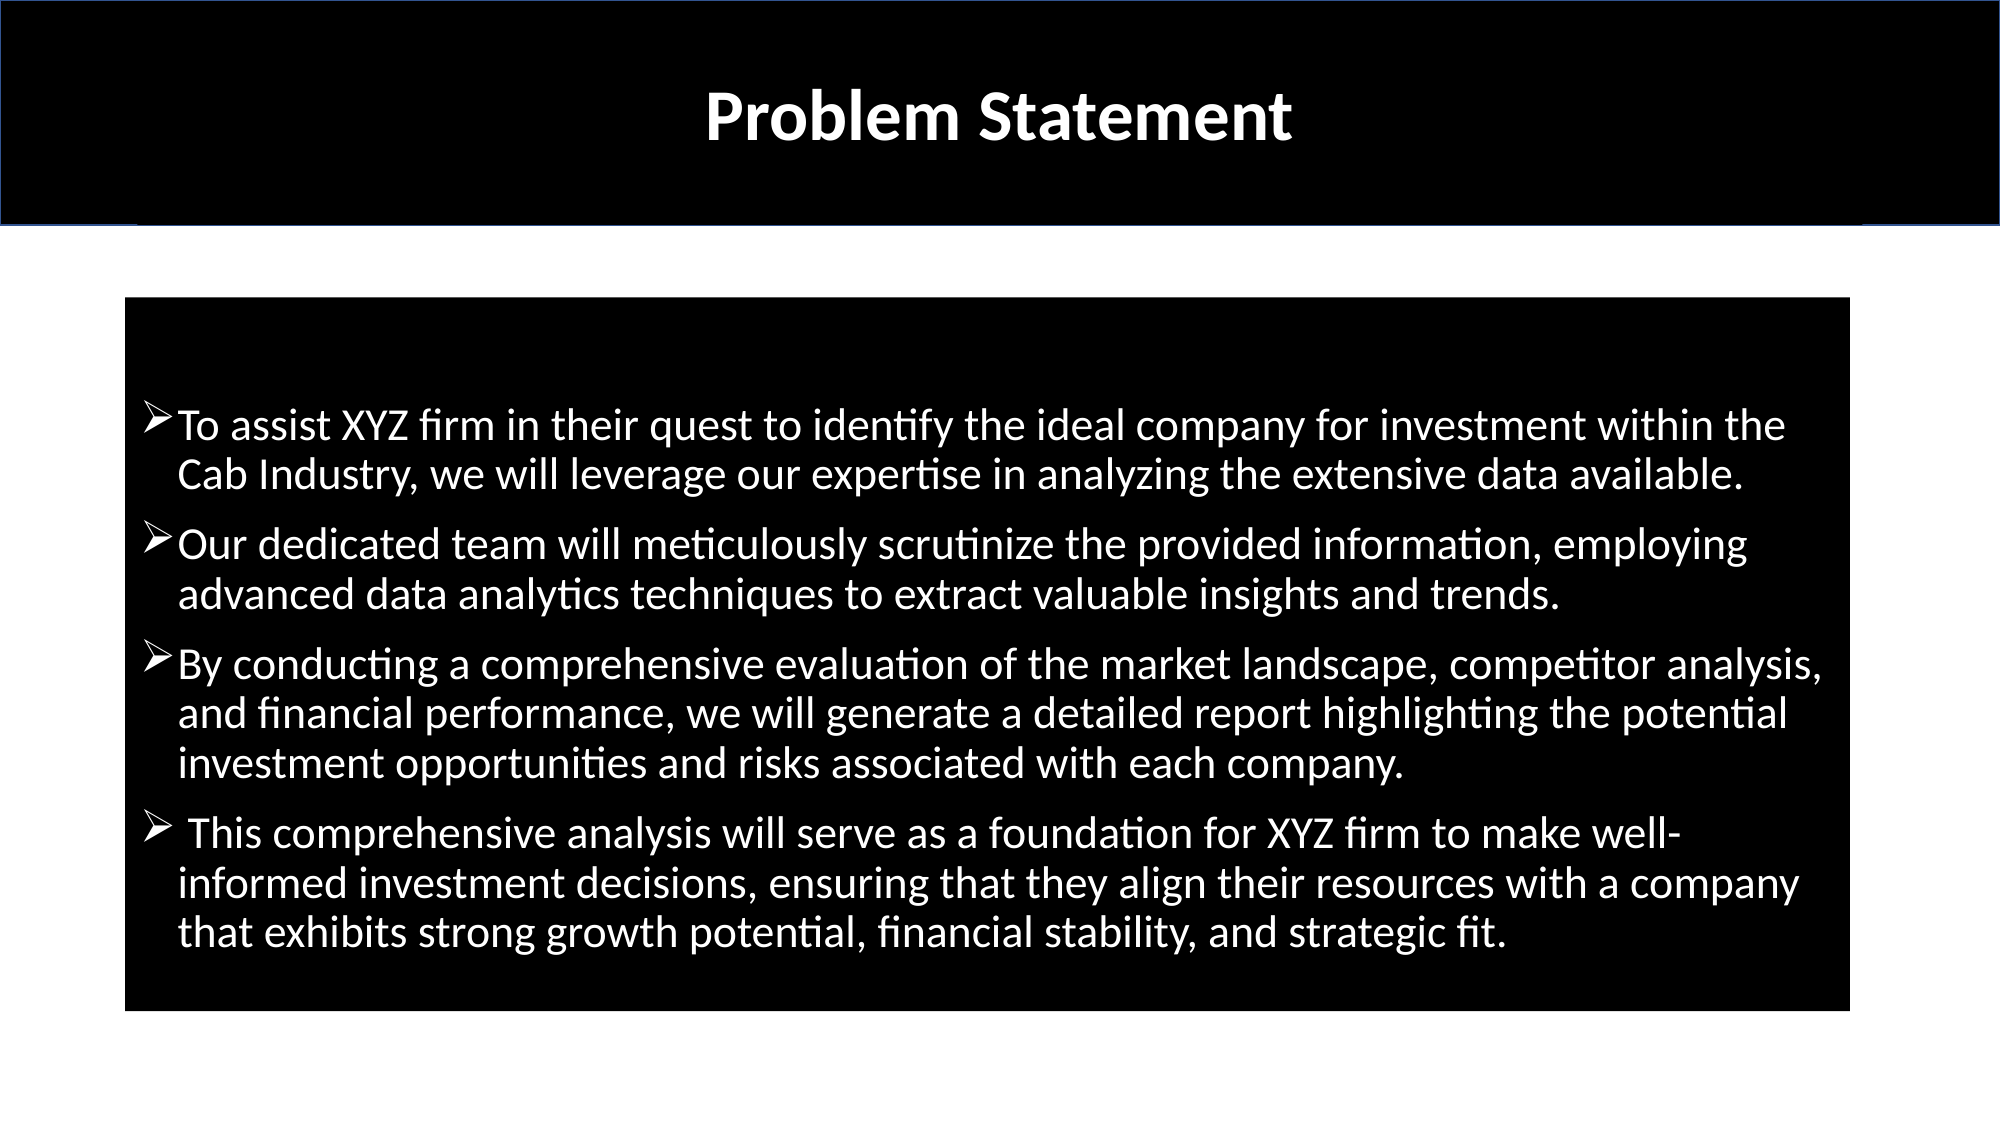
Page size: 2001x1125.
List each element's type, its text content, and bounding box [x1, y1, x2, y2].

list To assist XYZ firm in their quest to identify the ideal company for investment within the Cab Industry, we will leverage our expertise in analyzing the extensive data available. Our dedicated team will meticulously scrutinize the provided information, employing advanced data analytics techniques to extract valuable insights and trends. By conducting a comprehensive evaluation of the market landscape, competitor analysis, and financial performance, we will generate a detailed report highlighting the potential investment opportunities and risks associated with each company. This comprehensive analysis will serve as a foundation for XYZ firm to make well-informed investment decisions, ensuring that they align their resources with a company that exhibits strong growth potential, financial stability, and strategic fit. [125, 297, 1850, 1012]
title Problem Statement [137, 7, 1863, 225]
text_box [0, 0, 2000, 226]
